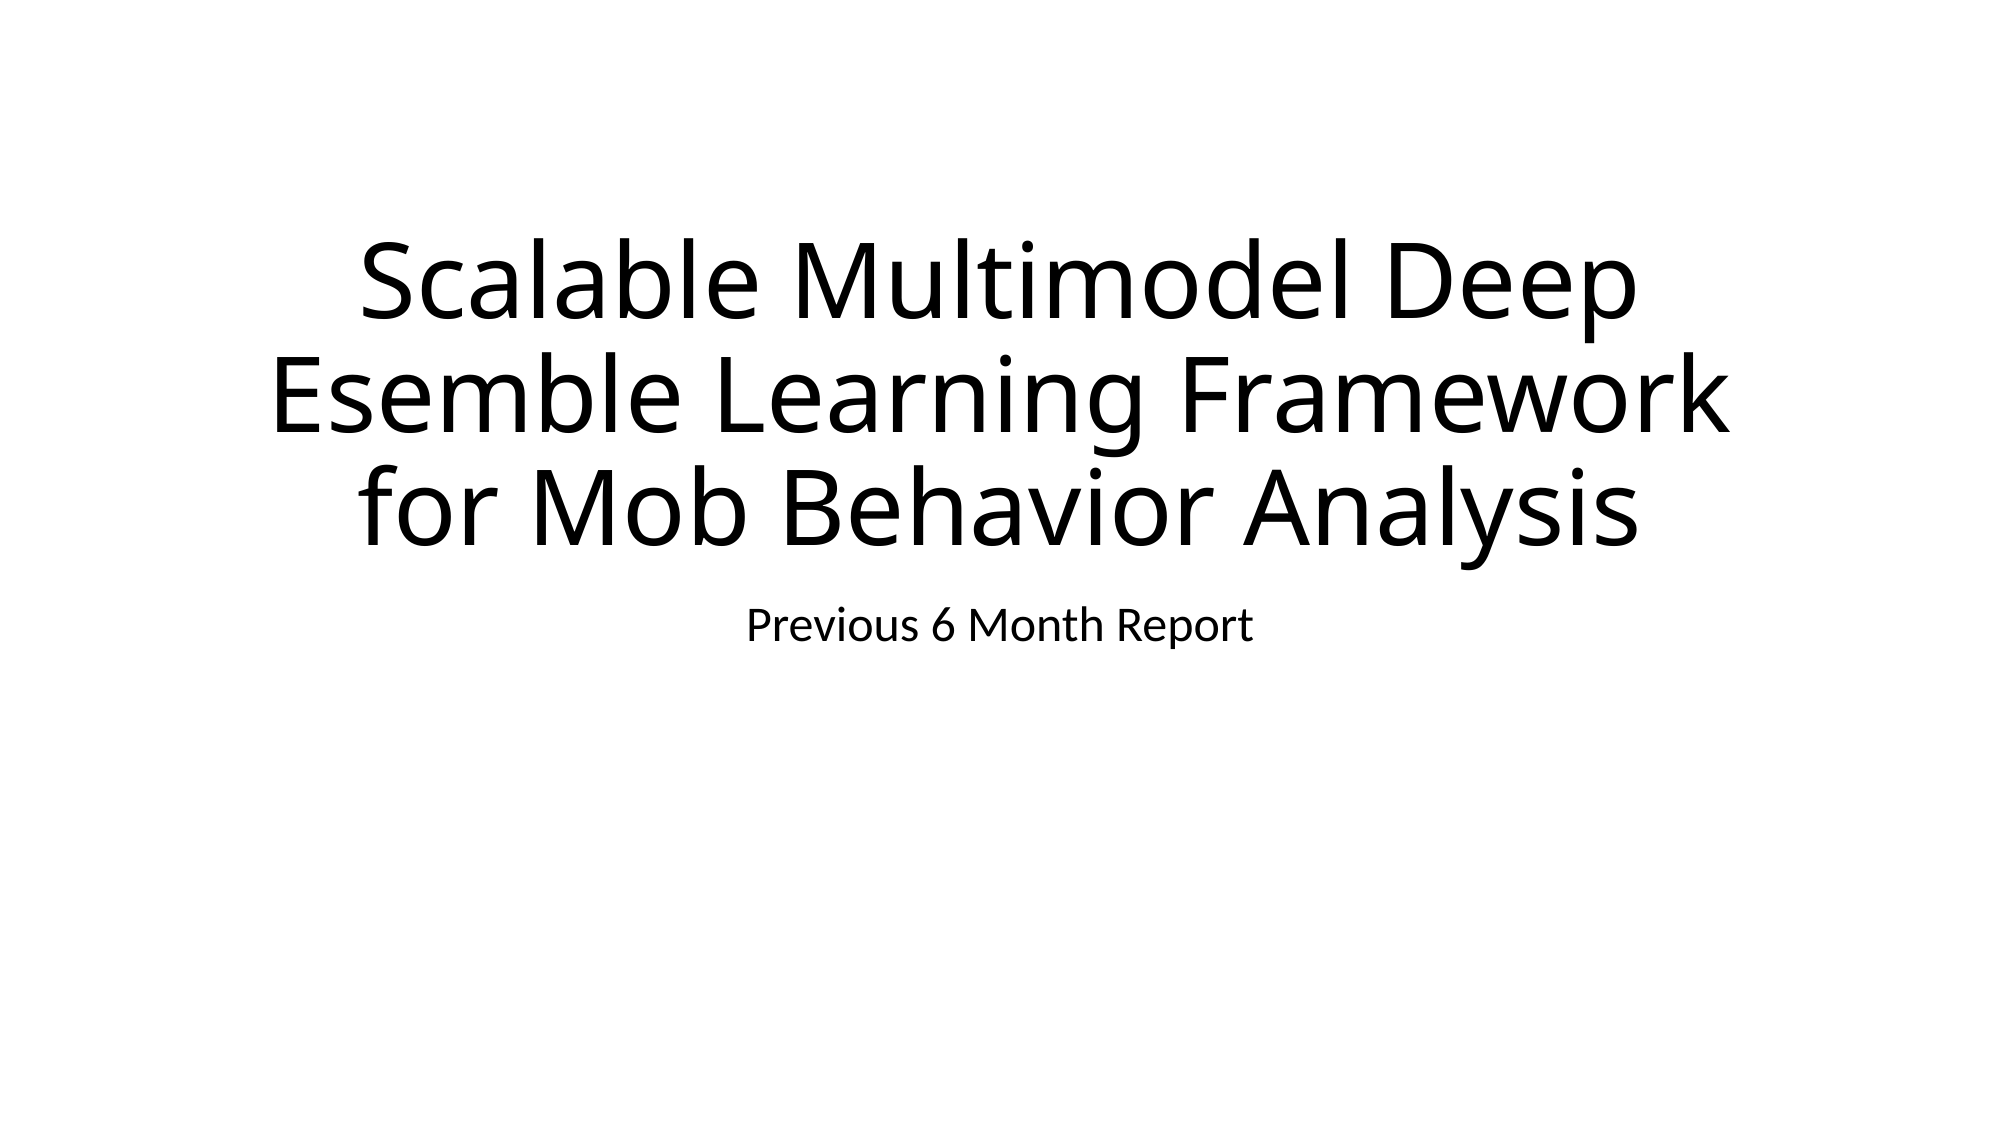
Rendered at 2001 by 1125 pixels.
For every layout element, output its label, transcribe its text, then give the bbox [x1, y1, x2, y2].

subtitle Previous 6 Month Report [249, 590, 1750, 863]
title Scalable Multimodel Deep Esemble Learning Framework for Mob Behavior Analysis [249, 184, 1750, 576]
